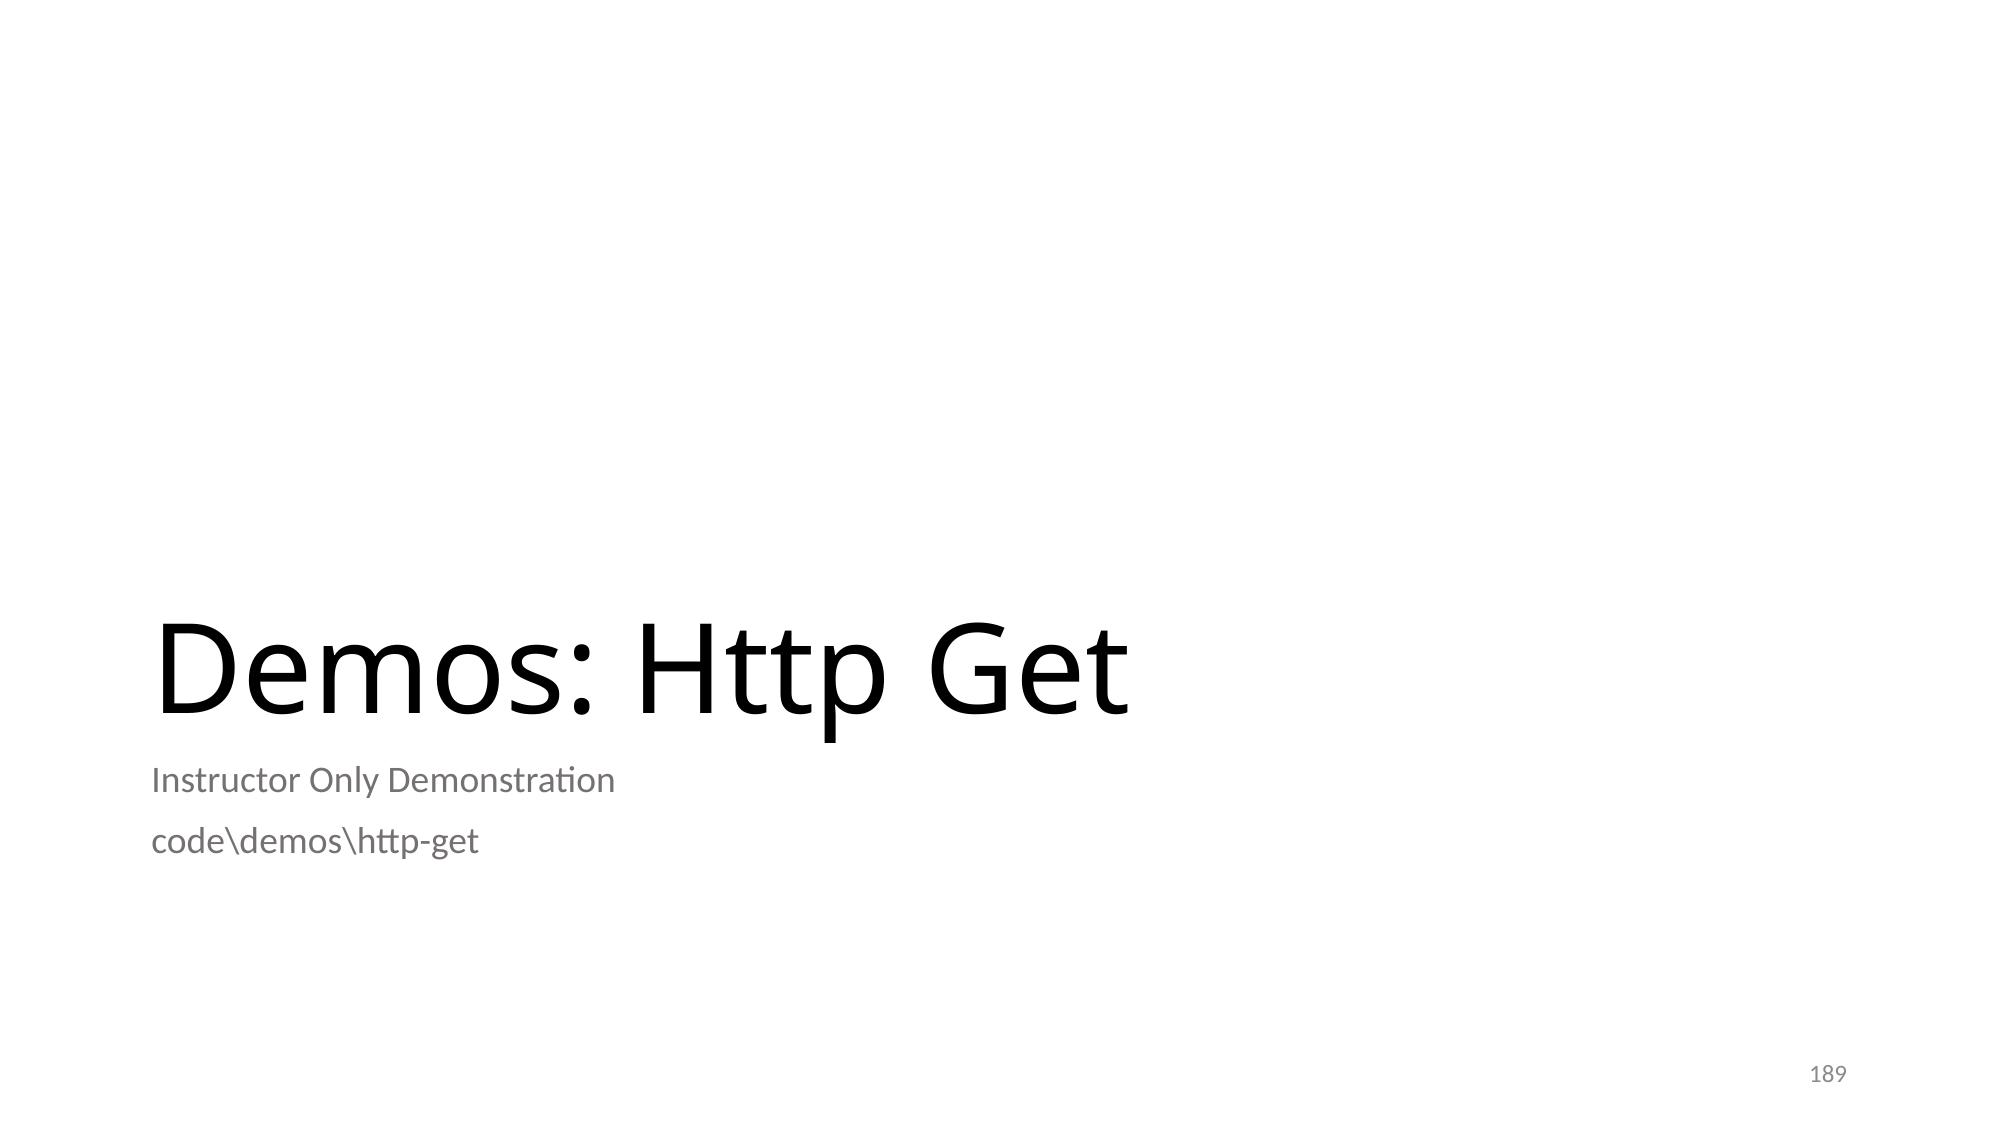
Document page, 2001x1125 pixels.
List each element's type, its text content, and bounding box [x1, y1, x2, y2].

list Instructor Only Demonstration code\demos\http-get [136, 752, 1862, 999]
title Demos: Http Get [136, 280, 1862, 749]
slide_number 189 [1412, 1042, 1863, 1103]
